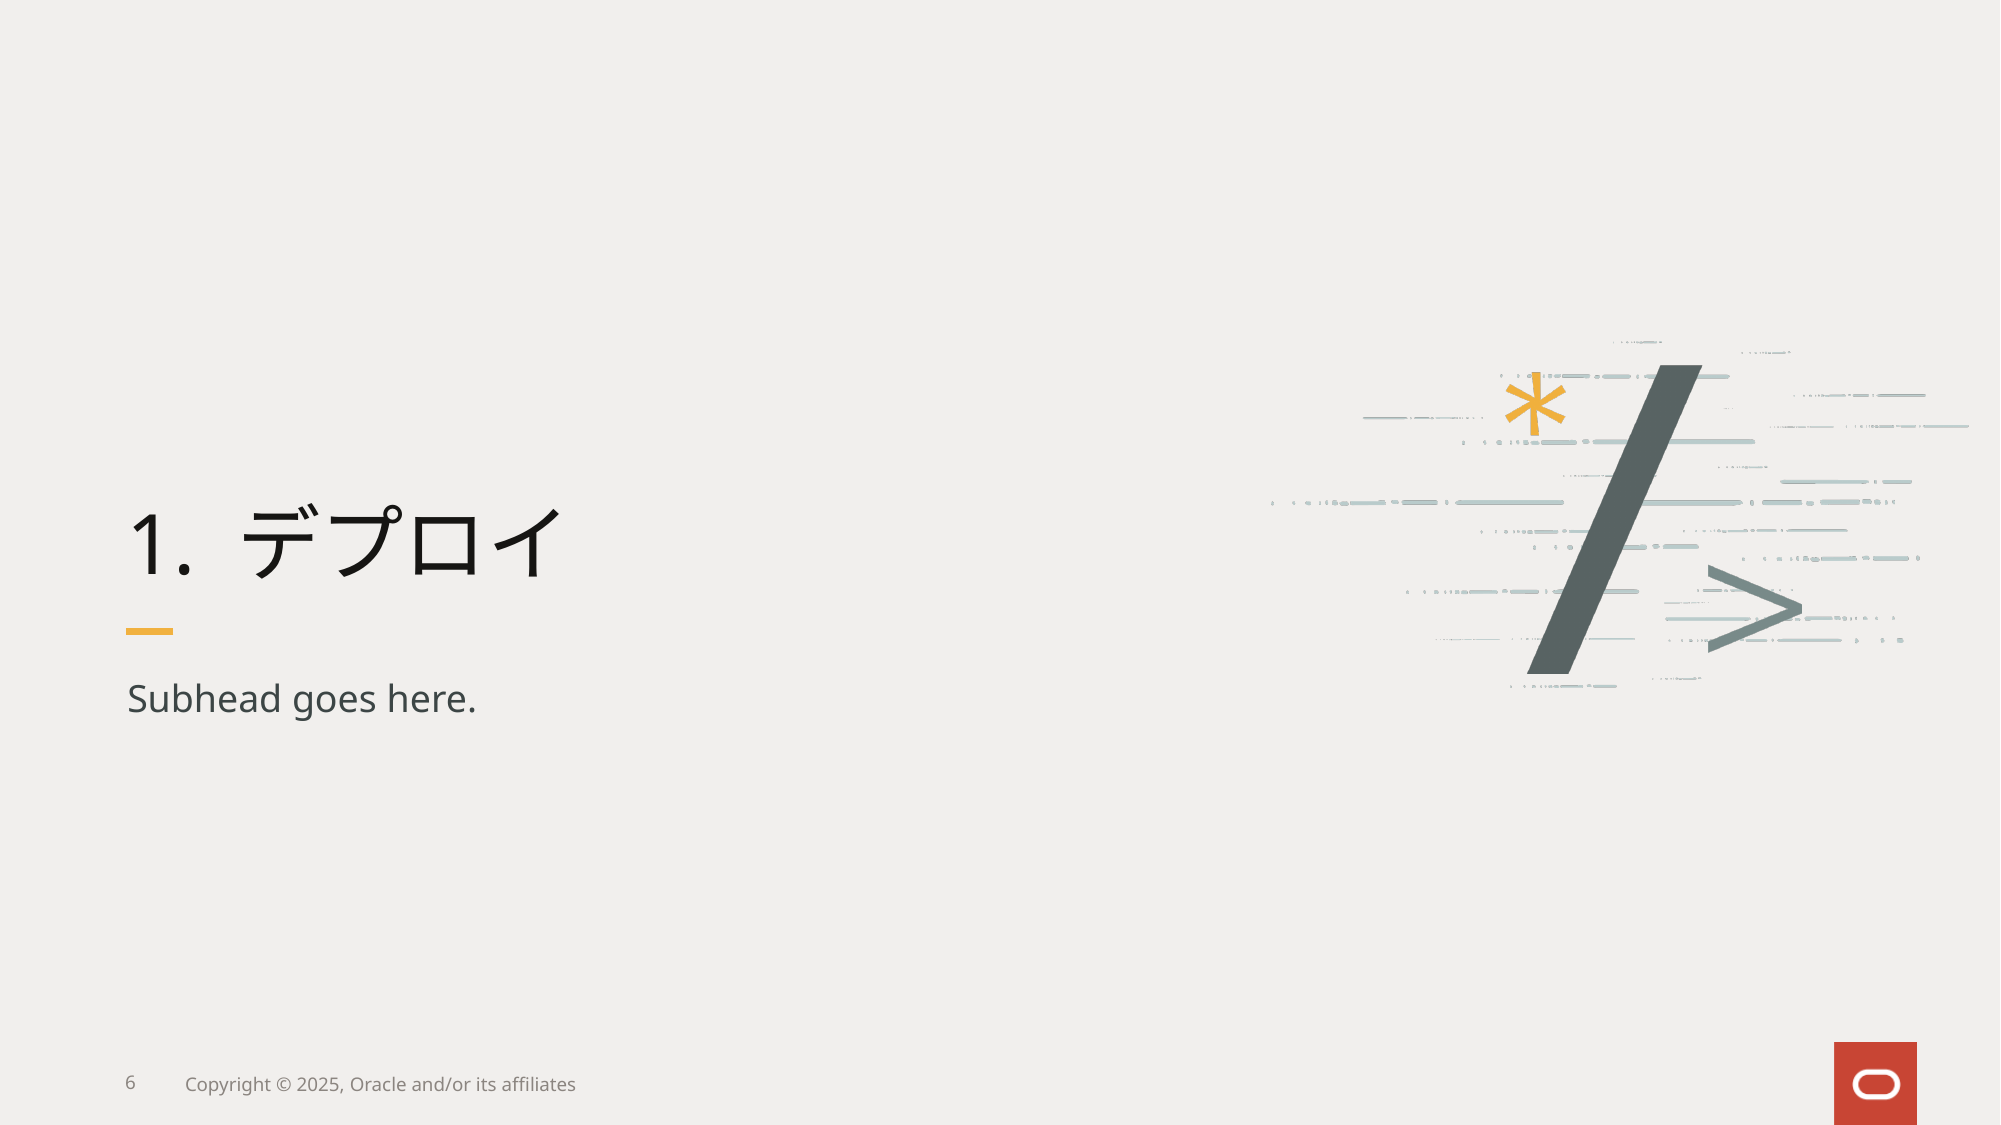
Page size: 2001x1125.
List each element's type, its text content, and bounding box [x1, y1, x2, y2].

footer Copyright © 2025, Oracle and/or its affiliates [185, 1053, 1128, 1114]
title 1. デプロイ [126, 383, 1793, 594]
list Subhead goes here. [127, 678, 1794, 791]
slide_number 6 [125, 1053, 185, 1114]
picture [1271, 341, 1969, 688]
